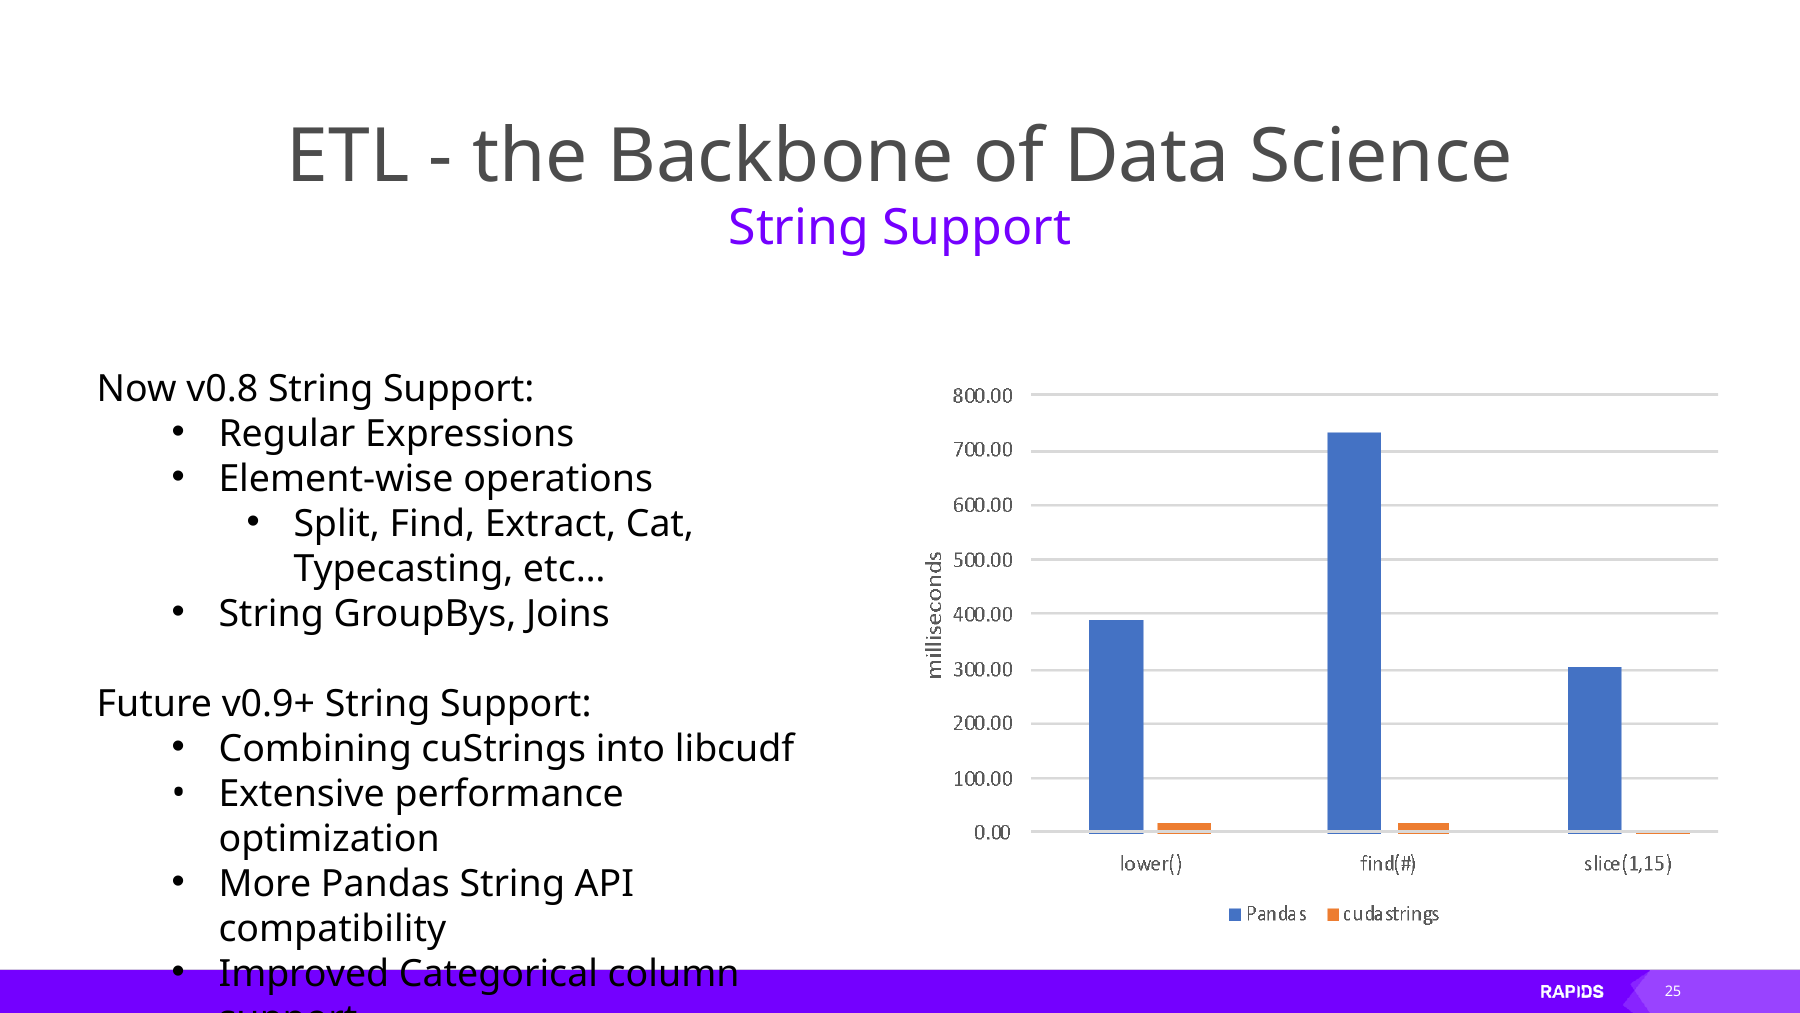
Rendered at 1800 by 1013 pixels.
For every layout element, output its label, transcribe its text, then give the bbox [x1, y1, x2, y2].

list String Support [81, 194, 1719, 281]
picture [0, 0, 1800, 1013]
text_box Now v0.8 String Support: Regular Expressions Element-wise operations Split, Find, Extract, Cat, Typecasting, etc… String GroupBys, Joins Future v0.9+ String Support: Combining cuStrings into libcudf Extensive performance optimization More Pandas String API compatibility Improved Categorical column support [81, 356, 871, 962]
title ETL - the Backbone of Data Science [81, 108, 1719, 194]
